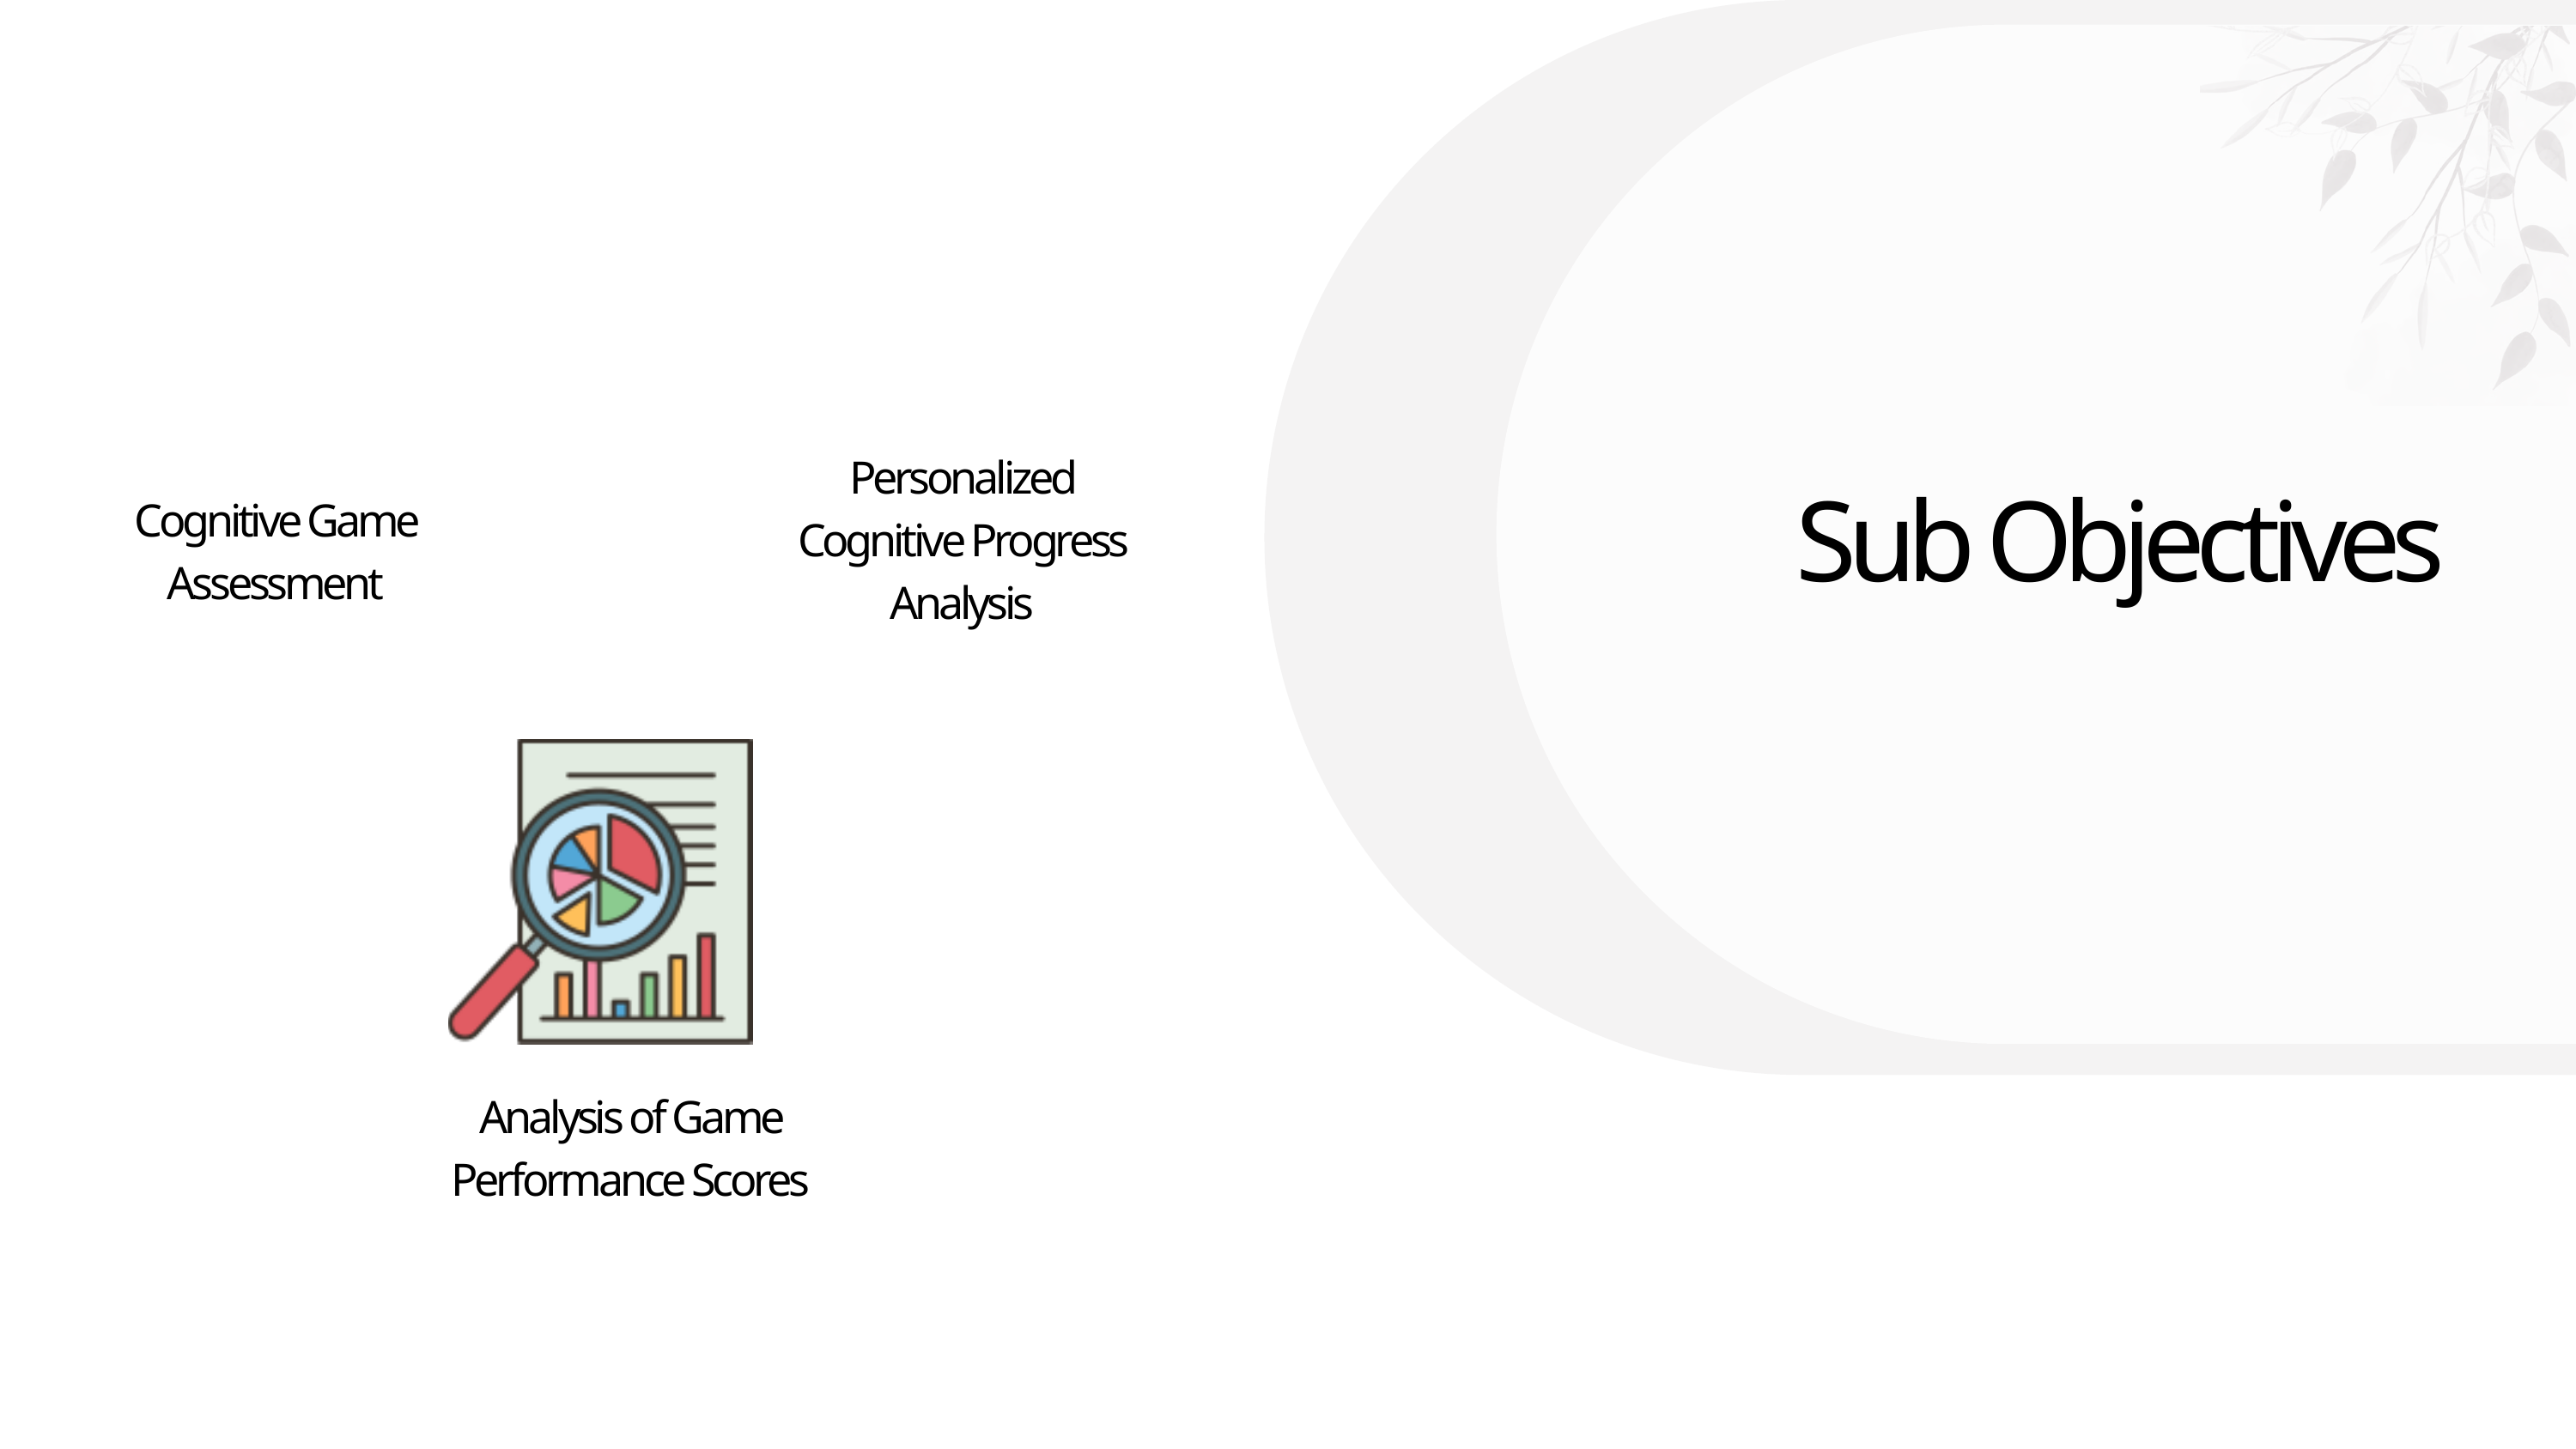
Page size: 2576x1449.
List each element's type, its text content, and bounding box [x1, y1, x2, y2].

text_box Cognitive Game Assessment [44, 483, 508, 609]
text_box Personalized Cognitive Progress Analysis [782, 440, 1142, 628]
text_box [1264, 0, 2576, 1076]
text_box [448, 739, 753, 1045]
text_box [1496, 24, 2576, 1045]
text_box Analysis of Game Performance Scores [398, 1080, 863, 1268]
